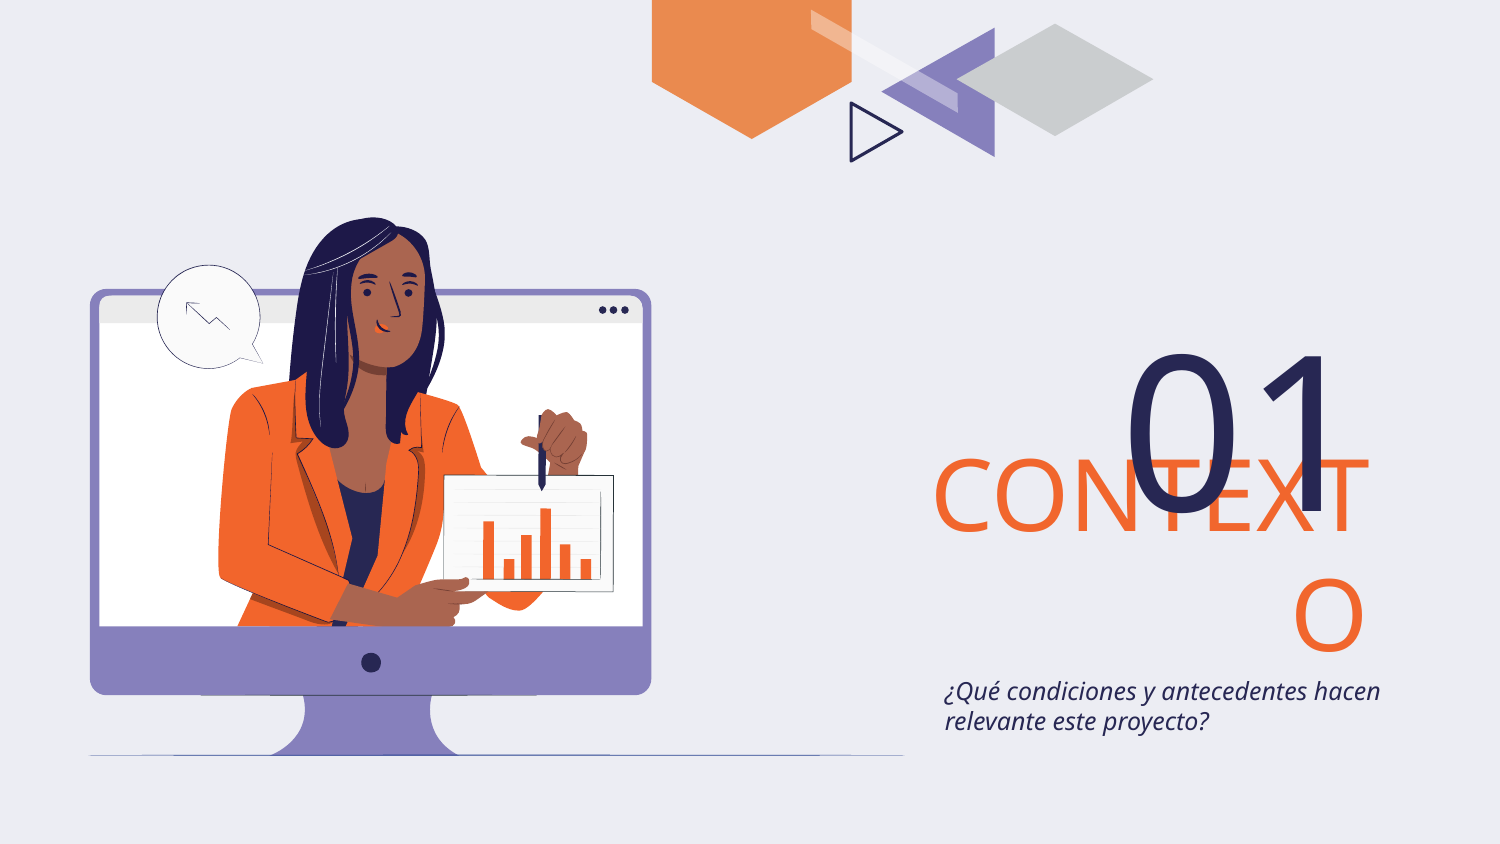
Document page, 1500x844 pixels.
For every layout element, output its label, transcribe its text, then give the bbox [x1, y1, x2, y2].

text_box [88, 217, 905, 756]
subtitle ¿Qué condiciones y antecedentes hacen relevante este proyecto? [929, 660, 1492, 792]
title 01 [1103, 241, 1384, 467]
title CONTEXTO [909, 479, 1384, 686]
